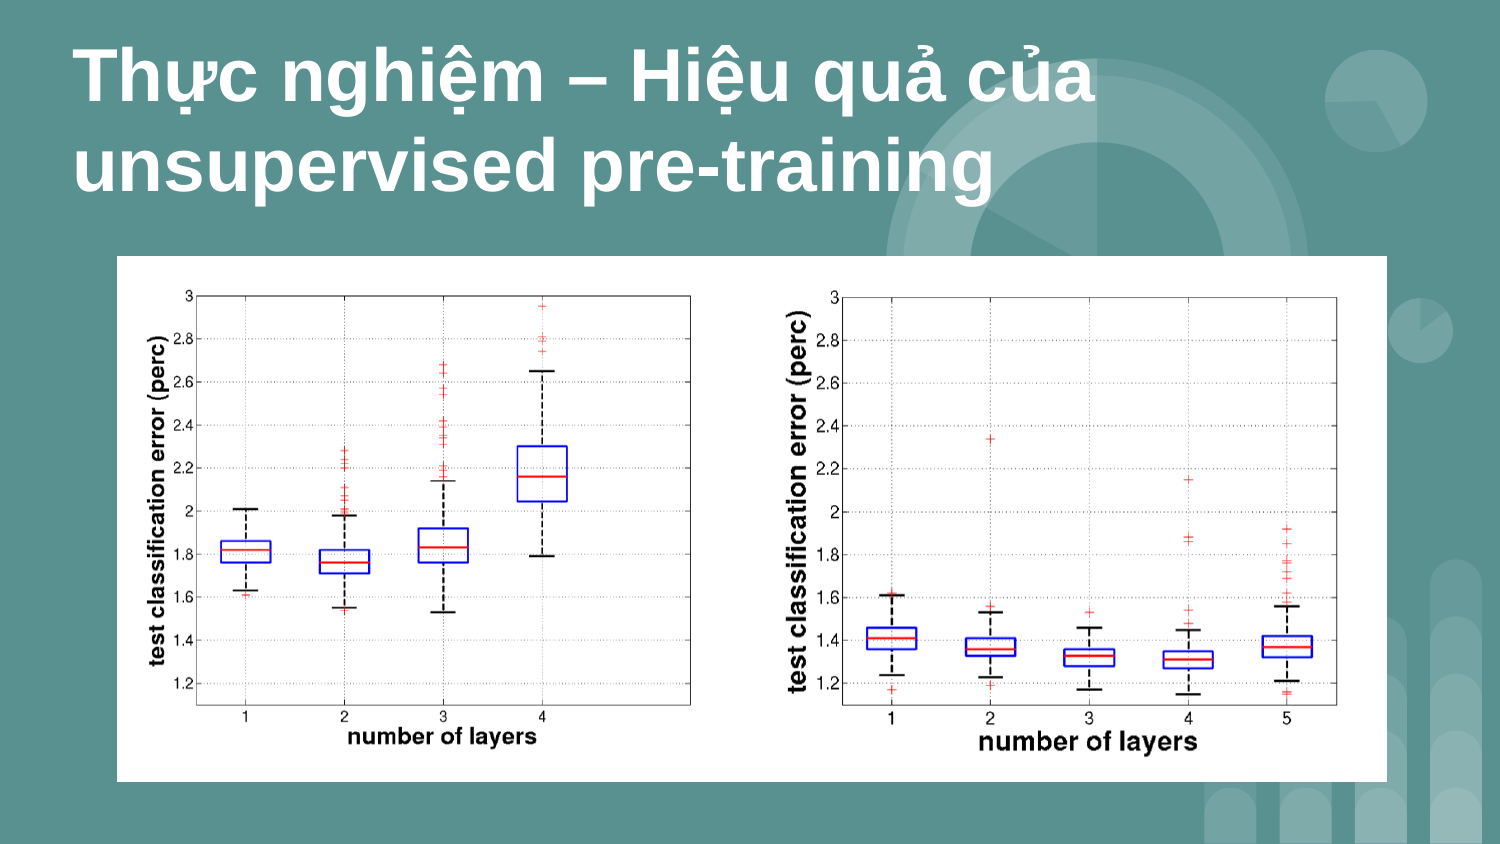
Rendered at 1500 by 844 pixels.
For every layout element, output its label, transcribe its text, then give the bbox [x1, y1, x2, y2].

title Thực nghiệm – Hiệu quả của unsupervised pre-training [57, 25, 1447, 207]
picture [116, 256, 1387, 782]
